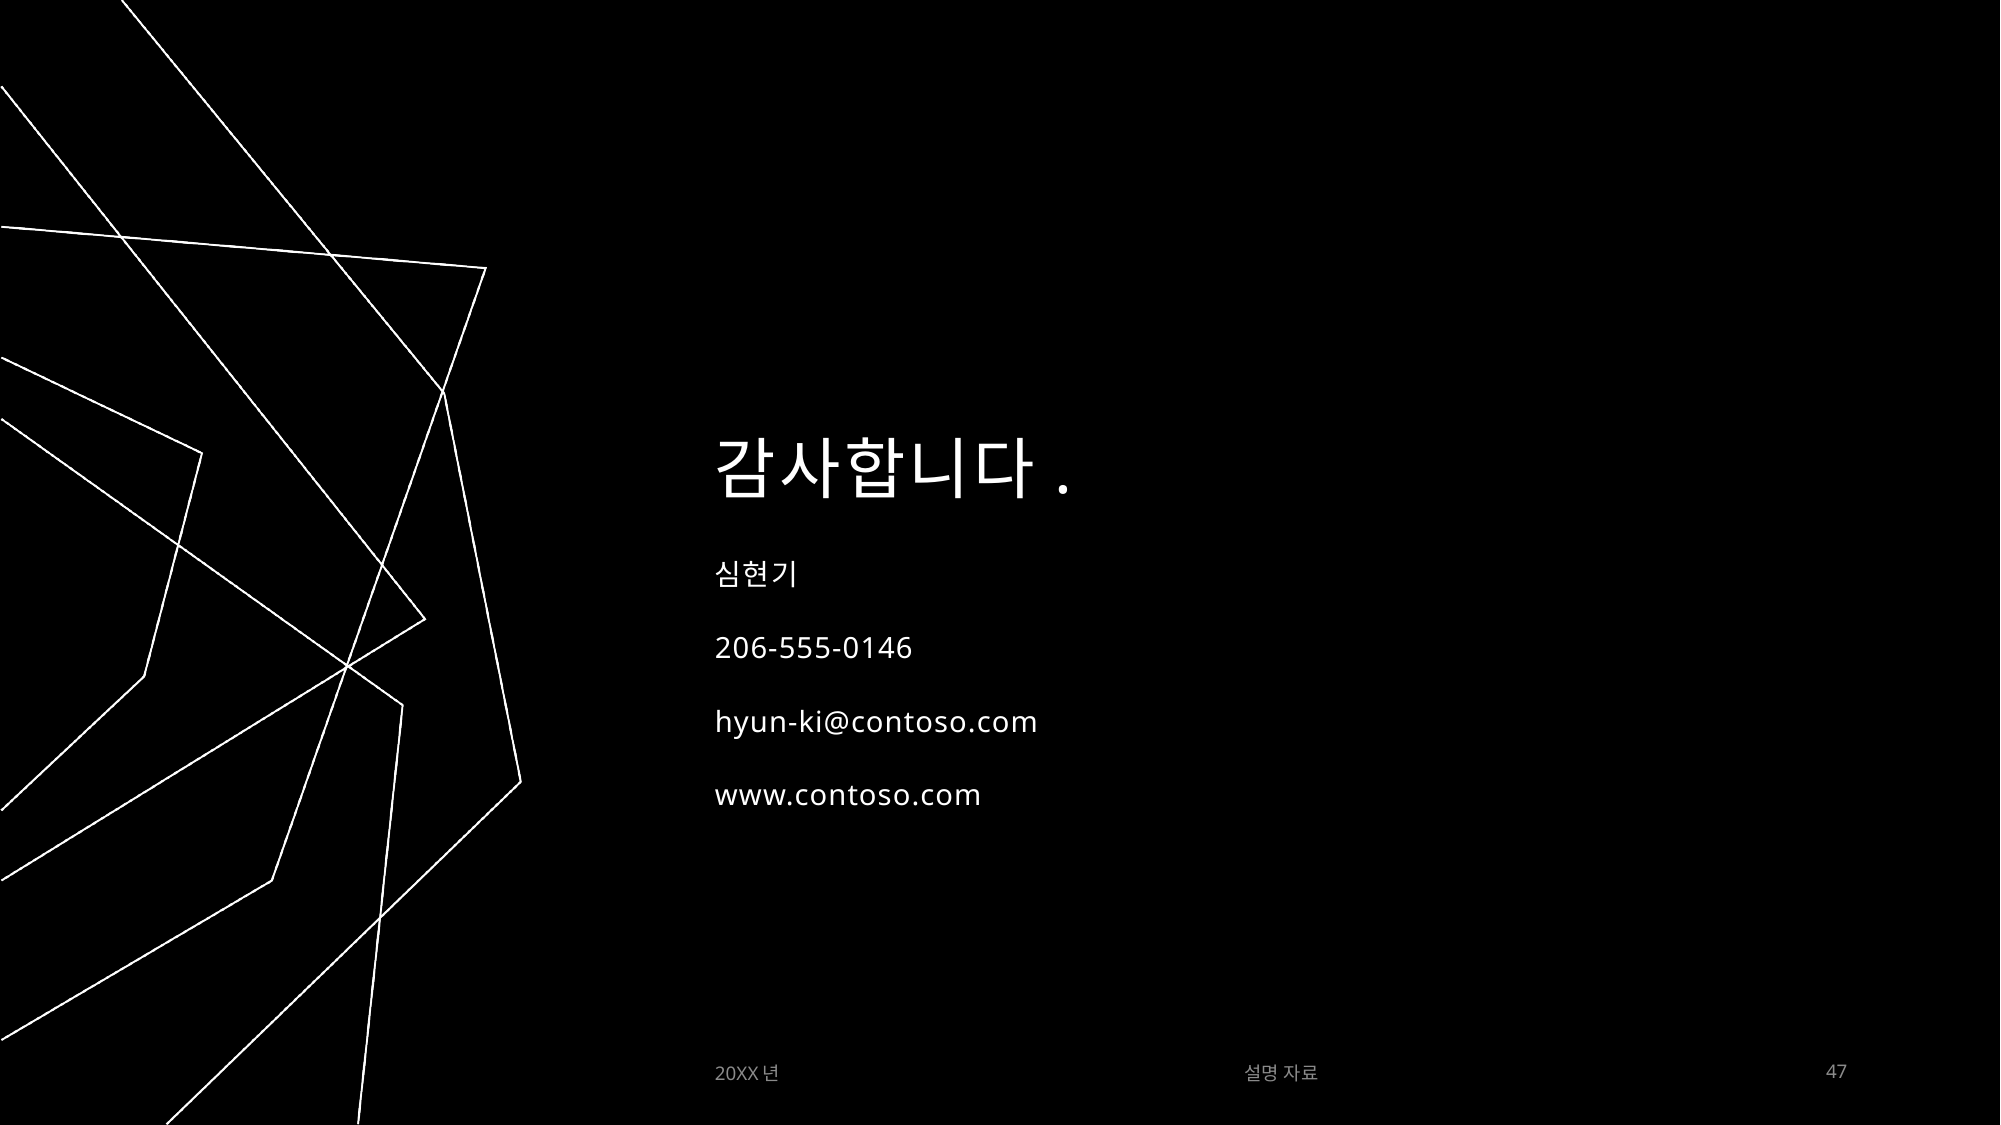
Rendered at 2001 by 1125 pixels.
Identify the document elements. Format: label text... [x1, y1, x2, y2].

title 감사합니다. [699, 265, 1386, 516]
picture [0, 0, 522, 1125]
slide_number 47 [1571, 1042, 1863, 1103]
subtitle 심현기 206-555-0146 hyun-ki@contoso.com www.contoso.com [699, 531, 1386, 860]
footer 설명 자료 [1062, 1042, 1500, 1103]
slide_number 20XX년 [699, 1042, 992, 1103]
